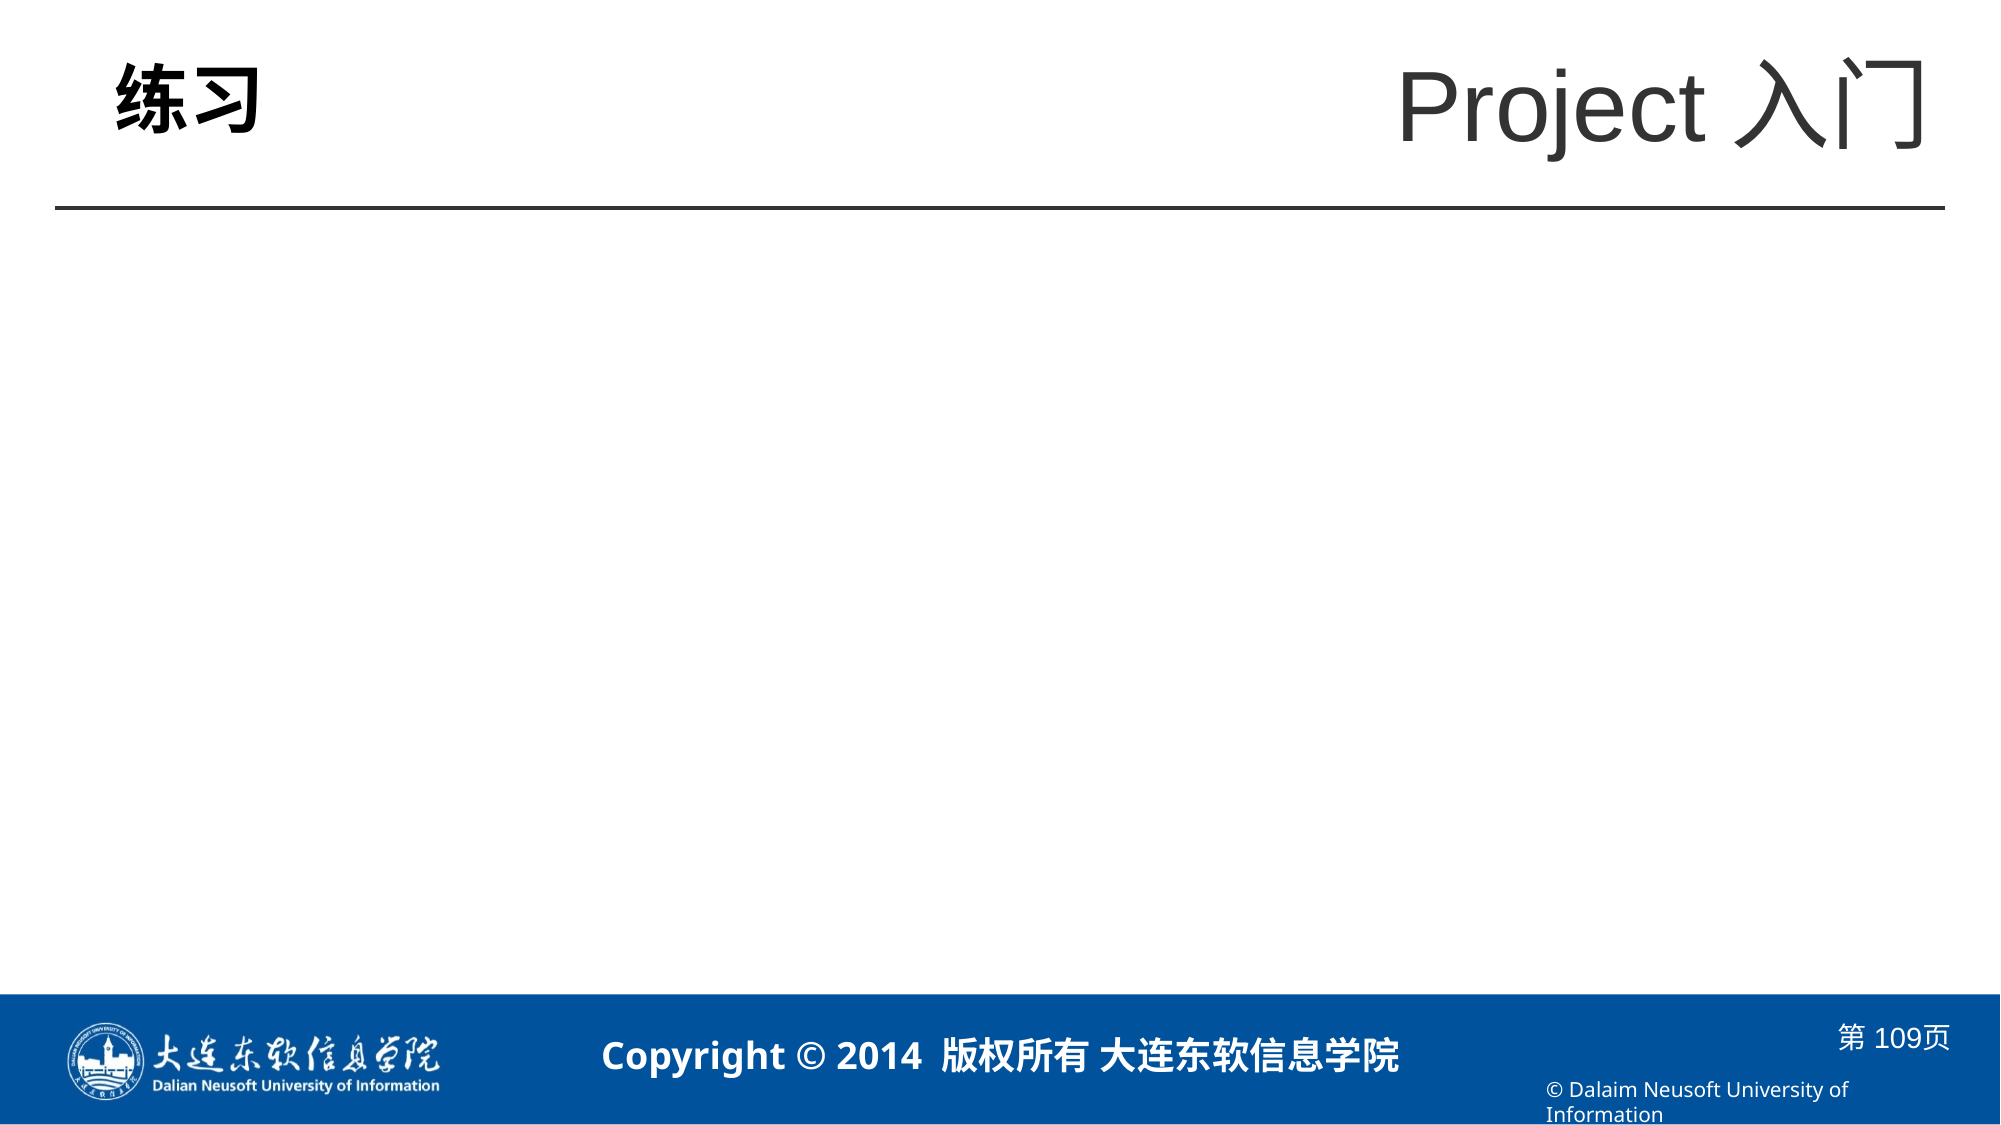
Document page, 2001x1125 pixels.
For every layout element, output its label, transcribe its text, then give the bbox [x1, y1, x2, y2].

title 练习 [99, 45, 1900, 233]
picture [55, 1016, 445, 1103]
